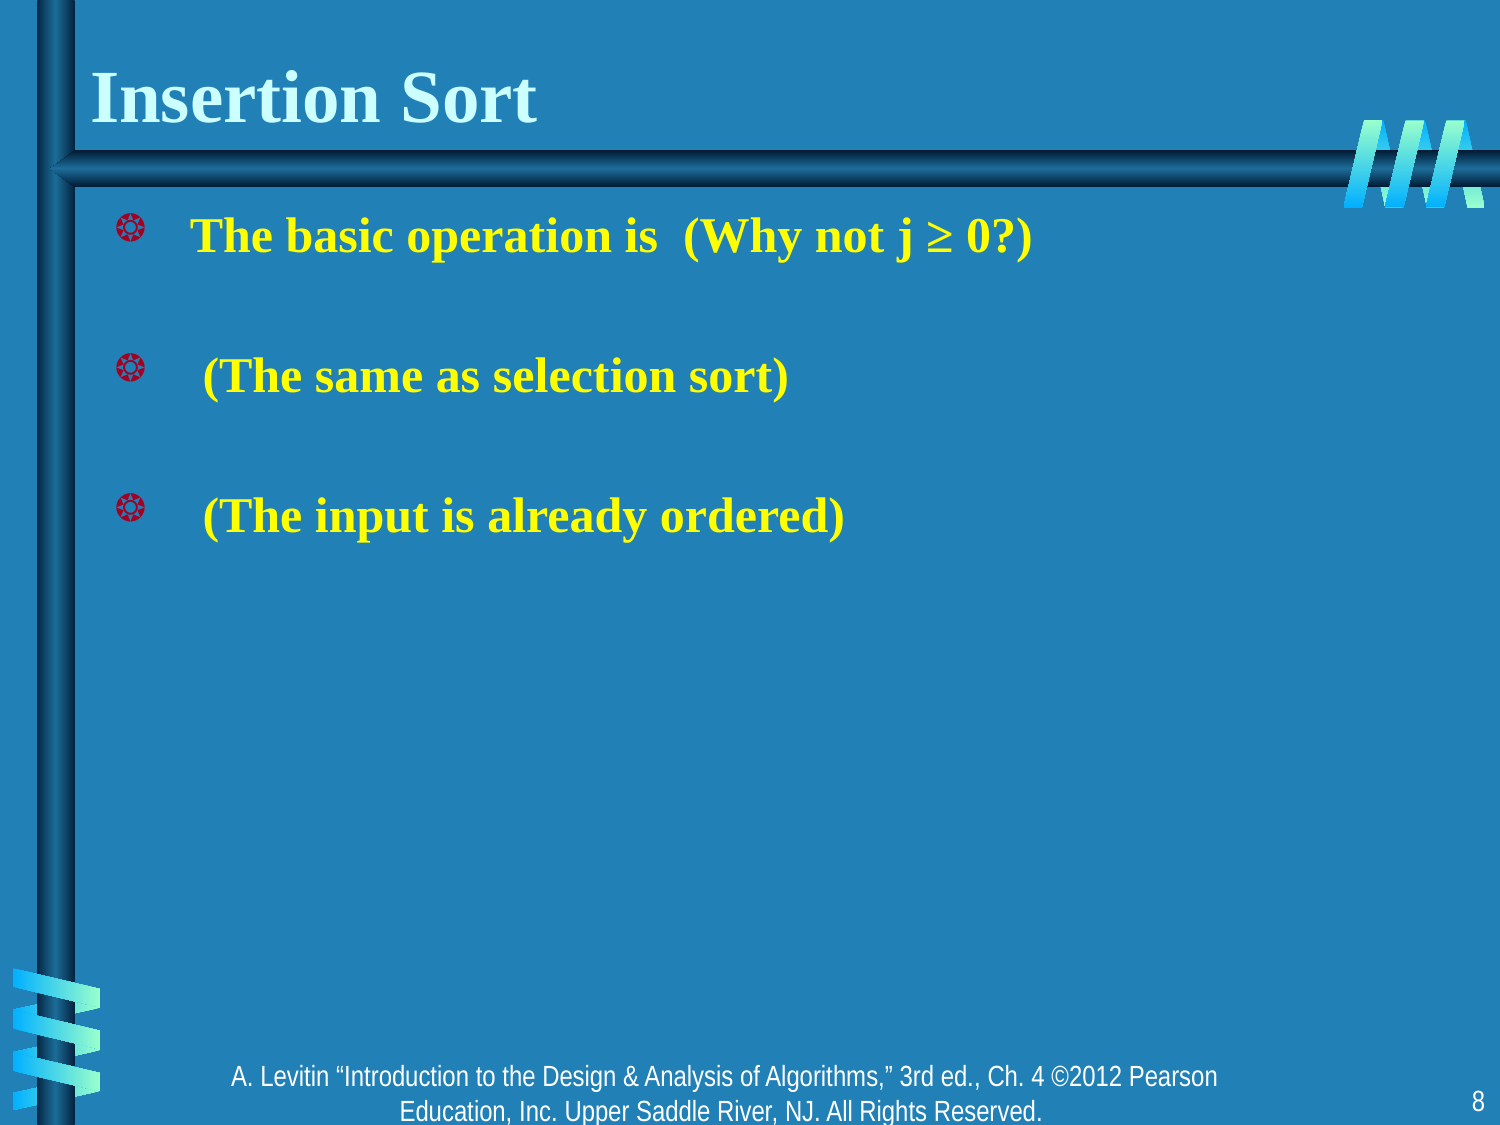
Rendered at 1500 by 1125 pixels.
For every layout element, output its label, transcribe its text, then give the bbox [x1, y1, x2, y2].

slide_number 8 [1187, 1074, 1500, 1125]
footer A. Levitin “Introduction to the Design & Analysis of Algorithms,” 3rd ed., Ch. 4 ©2012 Pearson Education, Inc. Upper Saddle River, NJ. All Rights Reserved. [200, 1050, 1250, 1100]
title Insertion Sort [75, 0, 1463, 146]
